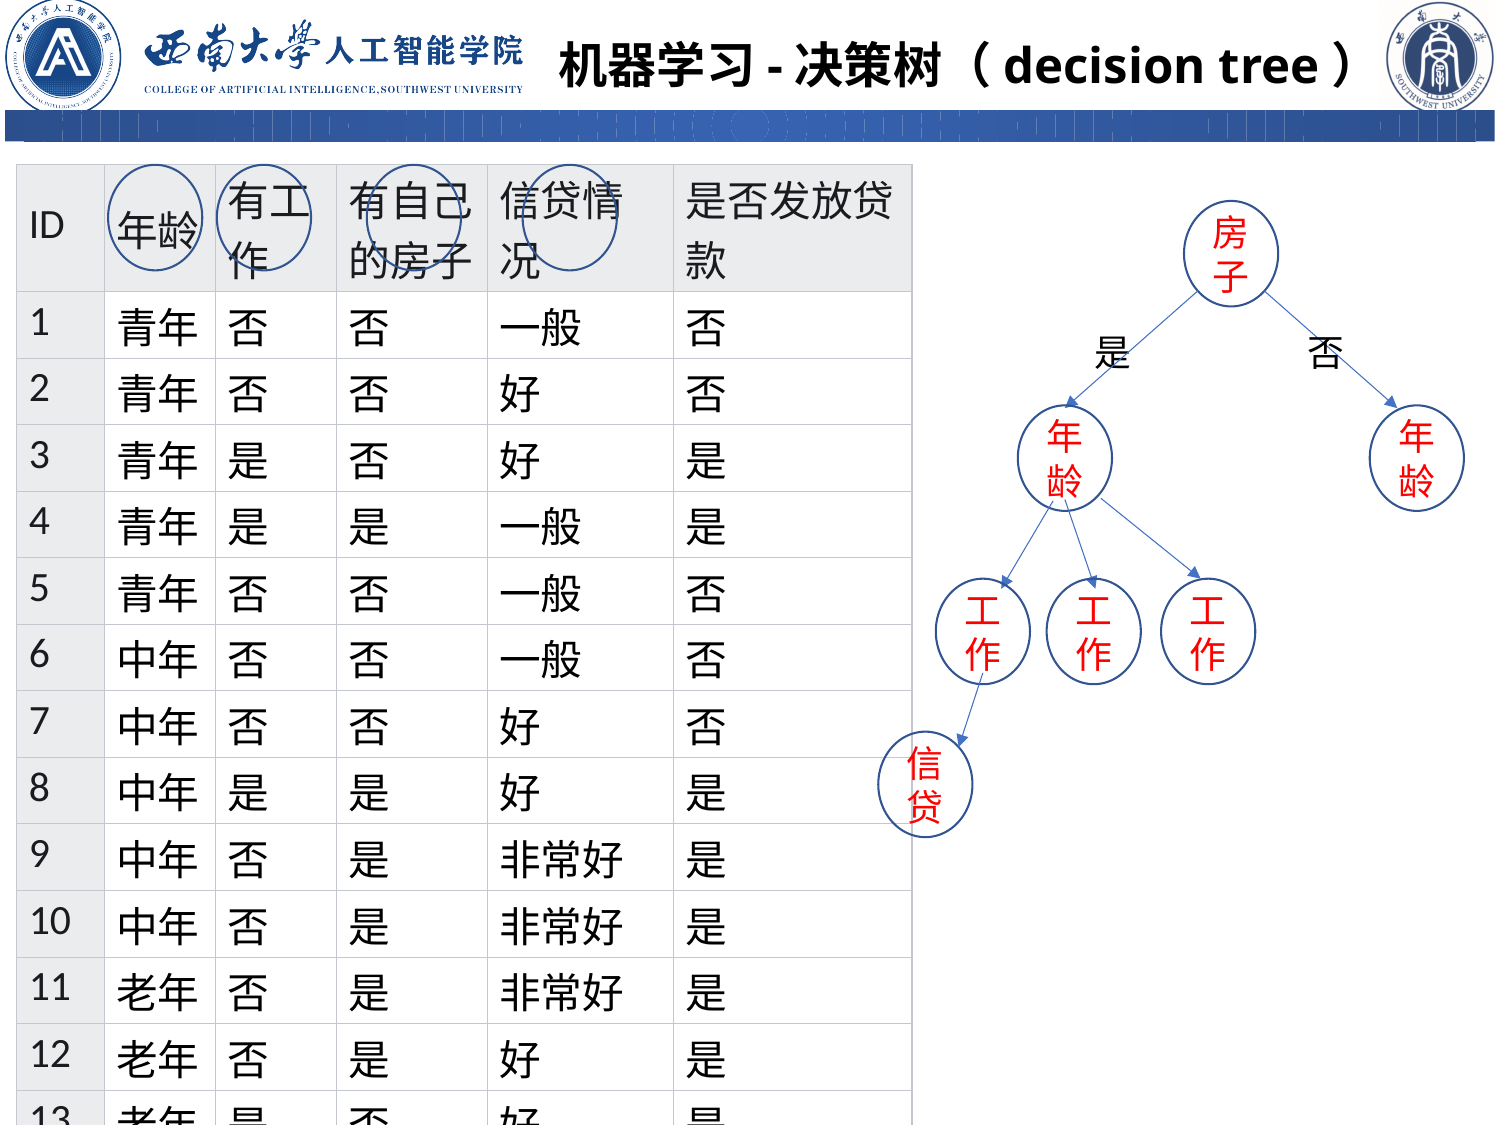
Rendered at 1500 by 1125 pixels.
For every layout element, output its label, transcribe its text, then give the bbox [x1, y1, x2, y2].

table_header 年龄 [105, 165, 215, 291]
text_box [4, 109, 1496, 142]
text_box 工作 [1160, 577, 1257, 686]
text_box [1064, 290, 1198, 409]
table_cell 是 [674, 824, 911, 890]
table_cell 2 [17, 359, 104, 424]
table_cell 是 [216, 492, 336, 557]
text_box 机器学习-决策树（decision tree） [543, 27, 1378, 102]
table_cell 是 [674, 891, 911, 957]
table_cell 一般 [488, 292, 673, 358]
table_cell 非常好 [488, 824, 673, 890]
table_cell 否 [337, 1091, 487, 1125]
table_cell 否 [216, 292, 336, 358]
table_cell 否 [674, 359, 911, 424]
table_cell 是 [216, 1091, 336, 1125]
table_cell 中年 [105, 824, 215, 890]
table_cell 是 [674, 958, 911, 1023]
table_cell 是 [337, 958, 487, 1023]
table_cell 非常好 [488, 891, 673, 957]
table_cell 否 [337, 691, 487, 757]
table_cell 好 [488, 1024, 673, 1090]
table_cell 12 [17, 1024, 104, 1090]
table_cell 否 [216, 359, 336, 424]
table_cell 好 [488, 1091, 673, 1125]
table_cell 否 [674, 292, 911, 358]
table_cell 5 [17, 558, 104, 624]
table_cell 青年 [105, 492, 215, 557]
table_cell 7 [17, 691, 104, 757]
table_header 有自己的房子 [337, 165, 487, 291]
table_cell 否 [216, 958, 336, 1023]
table_cell 否 [674, 625, 911, 690]
table_cell 否 [674, 691, 911, 757]
picture [5, 0, 523, 117]
table_cell 是 [674, 758, 890, 823]
table_cell 青年 [105, 425, 215, 491]
table_cell 青年 [105, 359, 215, 424]
table_cell 是 [674, 1024, 911, 1090]
table_header ID [17, 165, 104, 291]
table_cell 老年 [105, 958, 215, 1023]
table_cell 3 [17, 425, 104, 491]
table_cell 好 [488, 758, 673, 823]
table_cell 否 [216, 1024, 336, 1090]
table_cell 否 [337, 292, 487, 358]
table_cell 是 [216, 758, 336, 823]
table_cell 老年 [105, 1024, 215, 1090]
table_cell 是 [337, 758, 487, 823]
text_box [215, 163, 313, 272]
table_cell 8 [17, 758, 104, 823]
table_cell 一般 [488, 558, 673, 624]
table_cell 1 [17, 292, 104, 358]
table_cell 是 [337, 492, 487, 557]
table_cell 否 [337, 359, 487, 424]
text_box 年龄 [1368, 404, 1465, 512]
text_box 信贷 [877, 730, 974, 839]
table_cell 青年 [105, 292, 215, 358]
table_cell 是 [216, 425, 336, 491]
table_cell 否 [216, 824, 336, 890]
text_box [521, 163, 618, 272]
table_cell 是 [674, 425, 911, 491]
table_cell 10 [17, 891, 104, 957]
table_cell 是 [674, 492, 911, 557]
text_box 工作 [1045, 577, 1142, 686]
table_cell 否 [337, 425, 487, 491]
table_cell 4 [17, 492, 104, 557]
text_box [1064, 510, 1096, 589]
text_box 年龄 [1016, 404, 1114, 512]
table_cell 中年 [105, 758, 215, 823]
table_cell 否 [216, 558, 336, 624]
table_cell 6 [17, 625, 104, 690]
text_box 工作 [934, 577, 1032, 686]
table_cell 一般 [488, 492, 673, 557]
table_cell 否 [216, 891, 336, 957]
table_cell 是 [674, 1091, 911, 1125]
table_cell 否 [337, 558, 487, 624]
table_cell 是 [337, 1024, 487, 1090]
table_header 有工作 [216, 165, 336, 291]
table_cell 一般 [488, 625, 673, 690]
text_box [1001, 500, 1054, 589]
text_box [1100, 498, 1201, 579]
table_cell 好 [488, 425, 673, 491]
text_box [958, 684, 983, 748]
text_box 房子 [1182, 199, 1280, 308]
table_cell 9 [17, 824, 104, 890]
table_cell 非常好 [488, 958, 673, 1023]
table_cell 否 [216, 625, 336, 690]
table_header 是否发放贷款 [674, 165, 911, 291]
table_cell 中年 [105, 691, 215, 757]
table_cell 13 [17, 1091, 104, 1125]
table_cell 是 [337, 824, 487, 890]
table_cell 否 [337, 625, 487, 690]
table_cell 中年 [105, 891, 215, 957]
table_cell 否 [216, 691, 336, 757]
table_cell 11 [17, 958, 104, 1023]
table_cell 老年 [105, 1091, 215, 1125]
table_cell 好 [488, 691, 673, 757]
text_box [1264, 290, 1398, 409]
table_cell 中年 [105, 625, 215, 690]
table_cell 否 [674, 558, 911, 624]
text_box [107, 163, 204, 272]
picture [1378, 0, 1495, 118]
table_cell 青年 [105, 558, 215, 624]
table_header 信贷情况 [488, 165, 673, 291]
table_cell 好 [488, 359, 673, 424]
text_box [365, 163, 463, 272]
table_cell 是 [337, 891, 487, 957]
